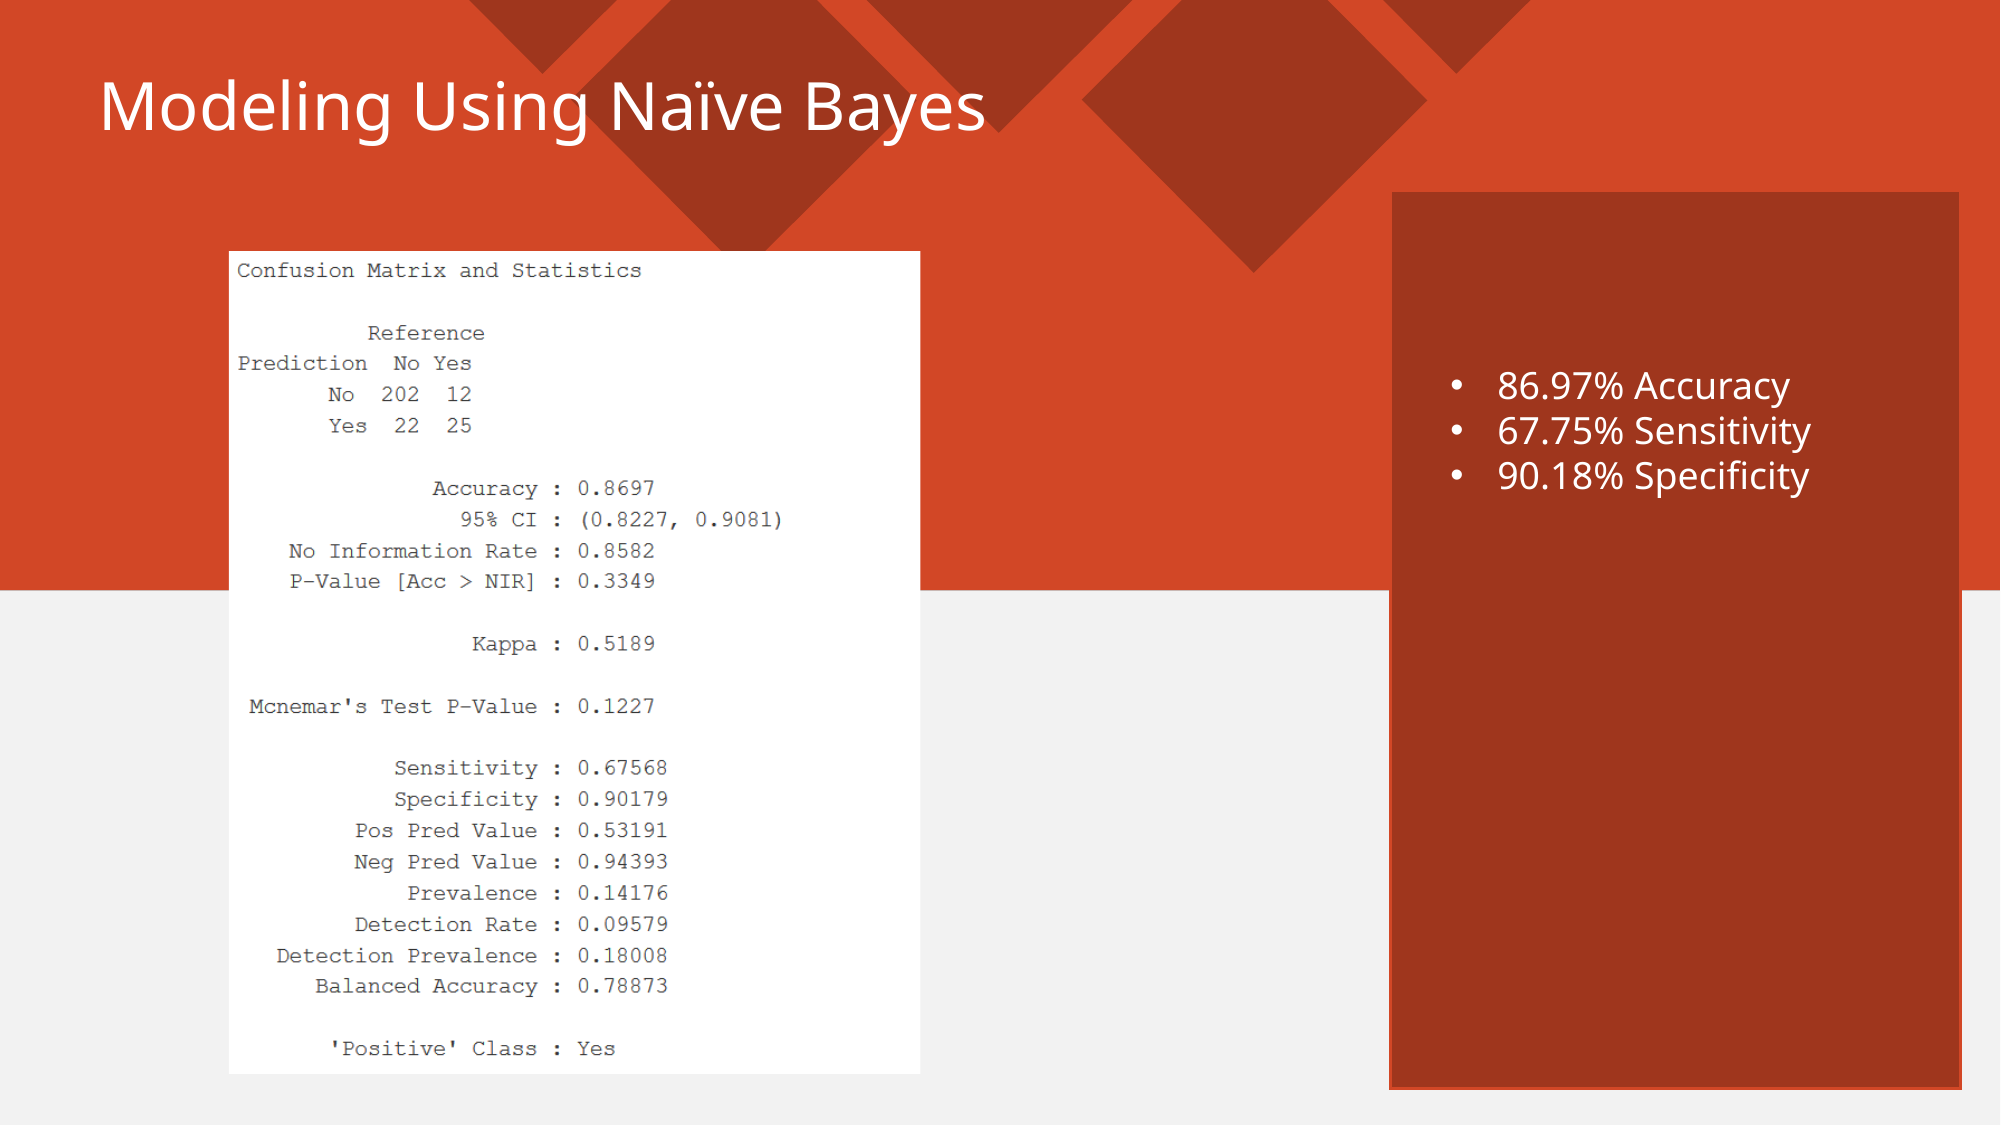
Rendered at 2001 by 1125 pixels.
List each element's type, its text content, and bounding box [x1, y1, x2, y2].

title Modeling Using Naïve Bayes [83, 37, 1919, 153]
list 86.97% Accuracy 67.75% Sensitivity 90.18% Specificity [1435, 264, 1919, 1027]
picture [228, 251, 921, 1074]
